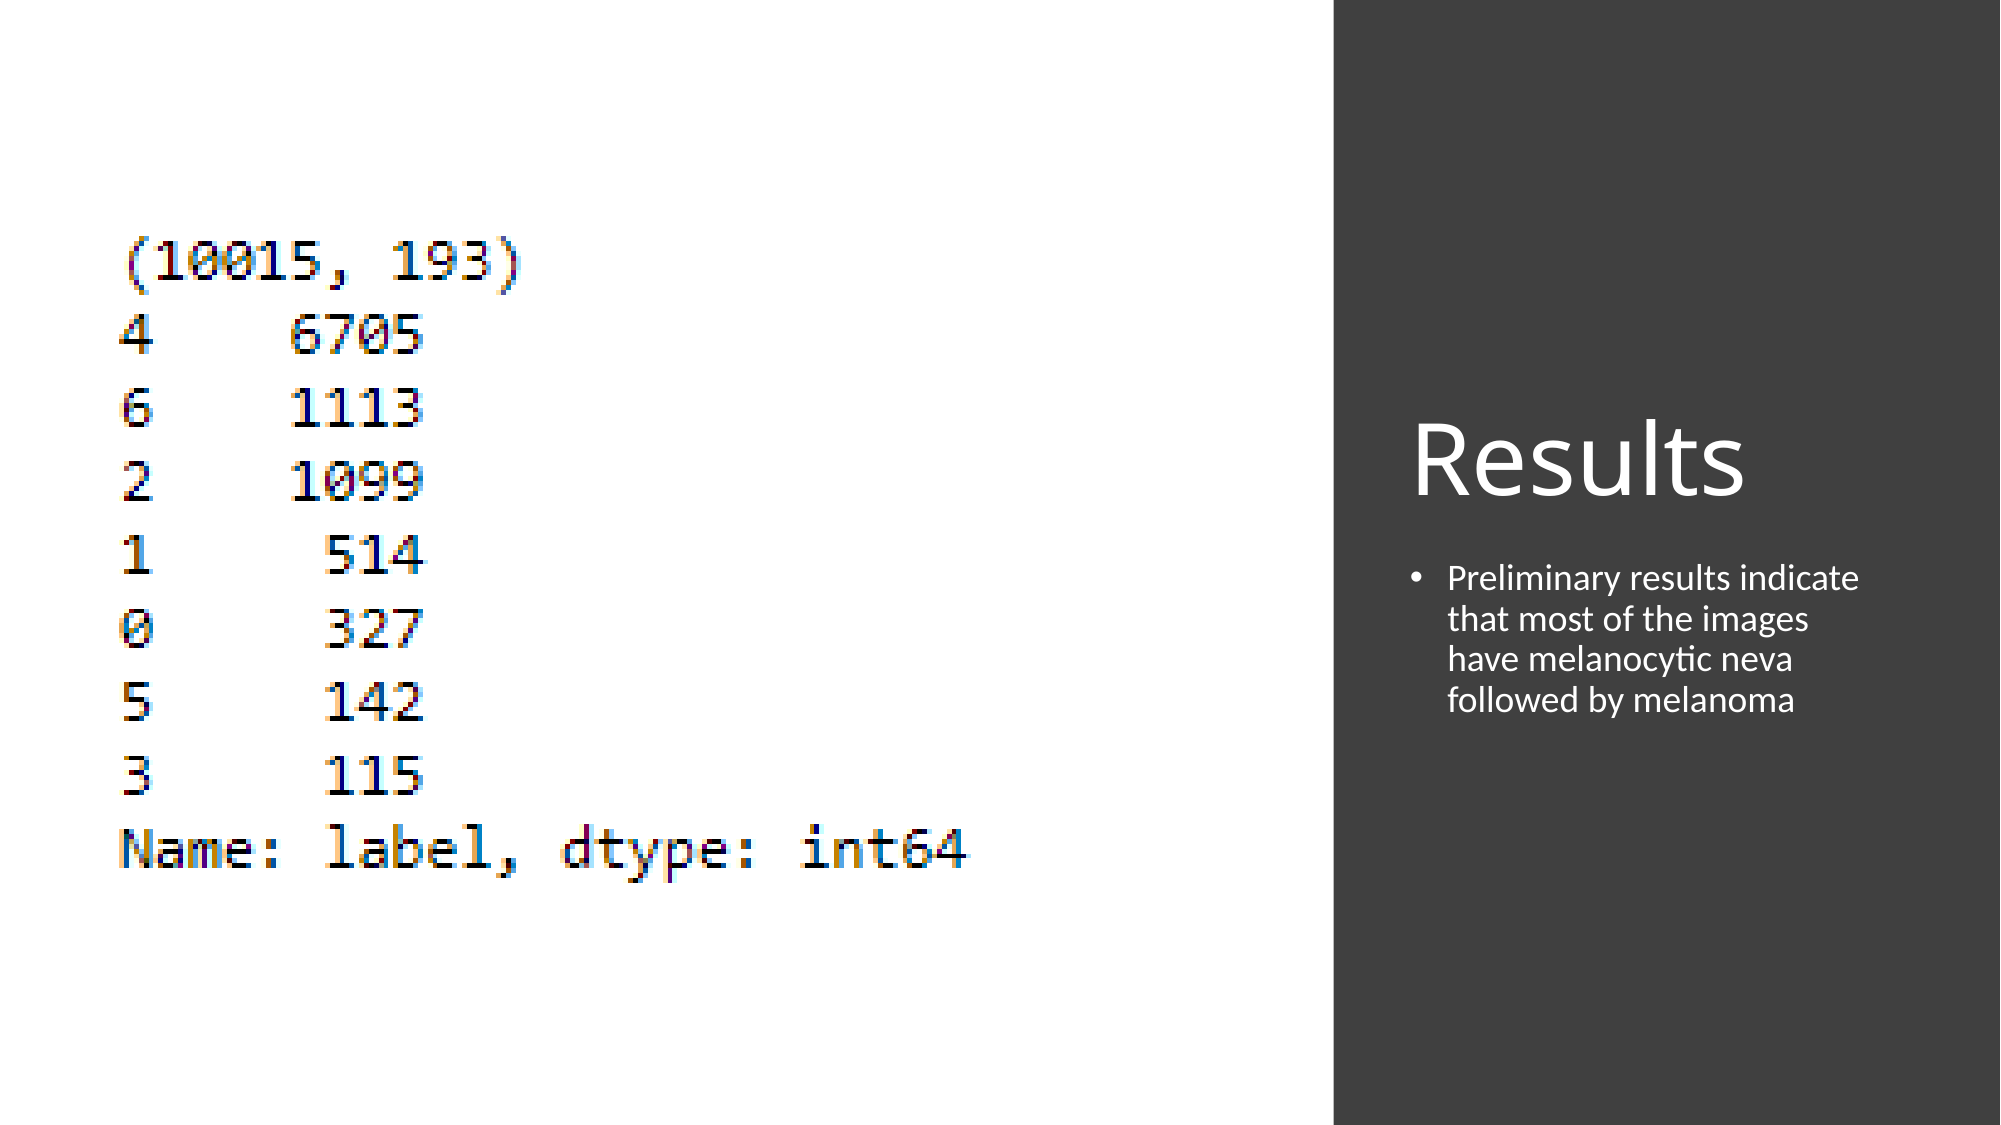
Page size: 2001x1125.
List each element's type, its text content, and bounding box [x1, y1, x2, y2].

picture [105, 212, 1236, 908]
list Preliminary results indicate that most of the images have melanocytic neva followed by melanoma [1394, 550, 1895, 1016]
text_box [1333, 0, 2000, 1125]
title Results [1394, 105, 1907, 525]
